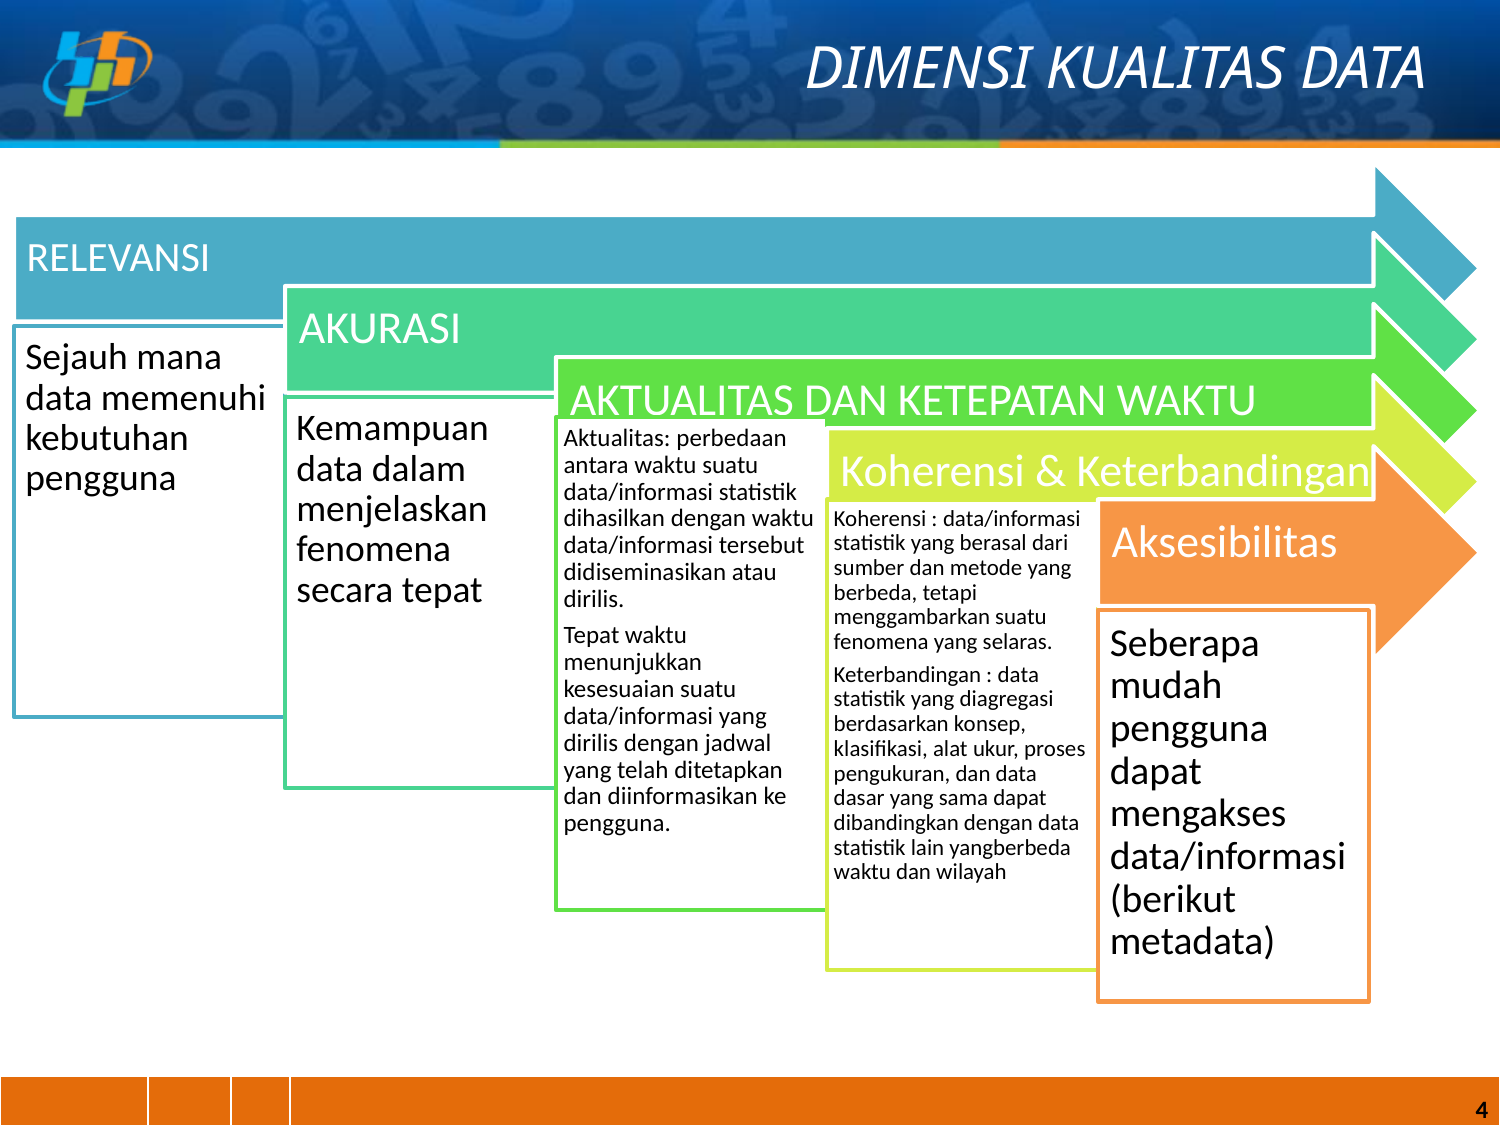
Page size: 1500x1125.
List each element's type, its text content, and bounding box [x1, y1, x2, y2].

text_box 4 [1153, 1078, 1500, 1125]
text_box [0, 113, 1497, 1051]
table_header [1, 1077, 147, 1125]
table_header [291, 1077, 1499, 1125]
table_header [232, 1077, 289, 1125]
table_header [149, 1077, 230, 1125]
title DIMENSI KUALITAS DATA [142, 18, 1442, 111]
picture [0, 0, 1500, 148]
